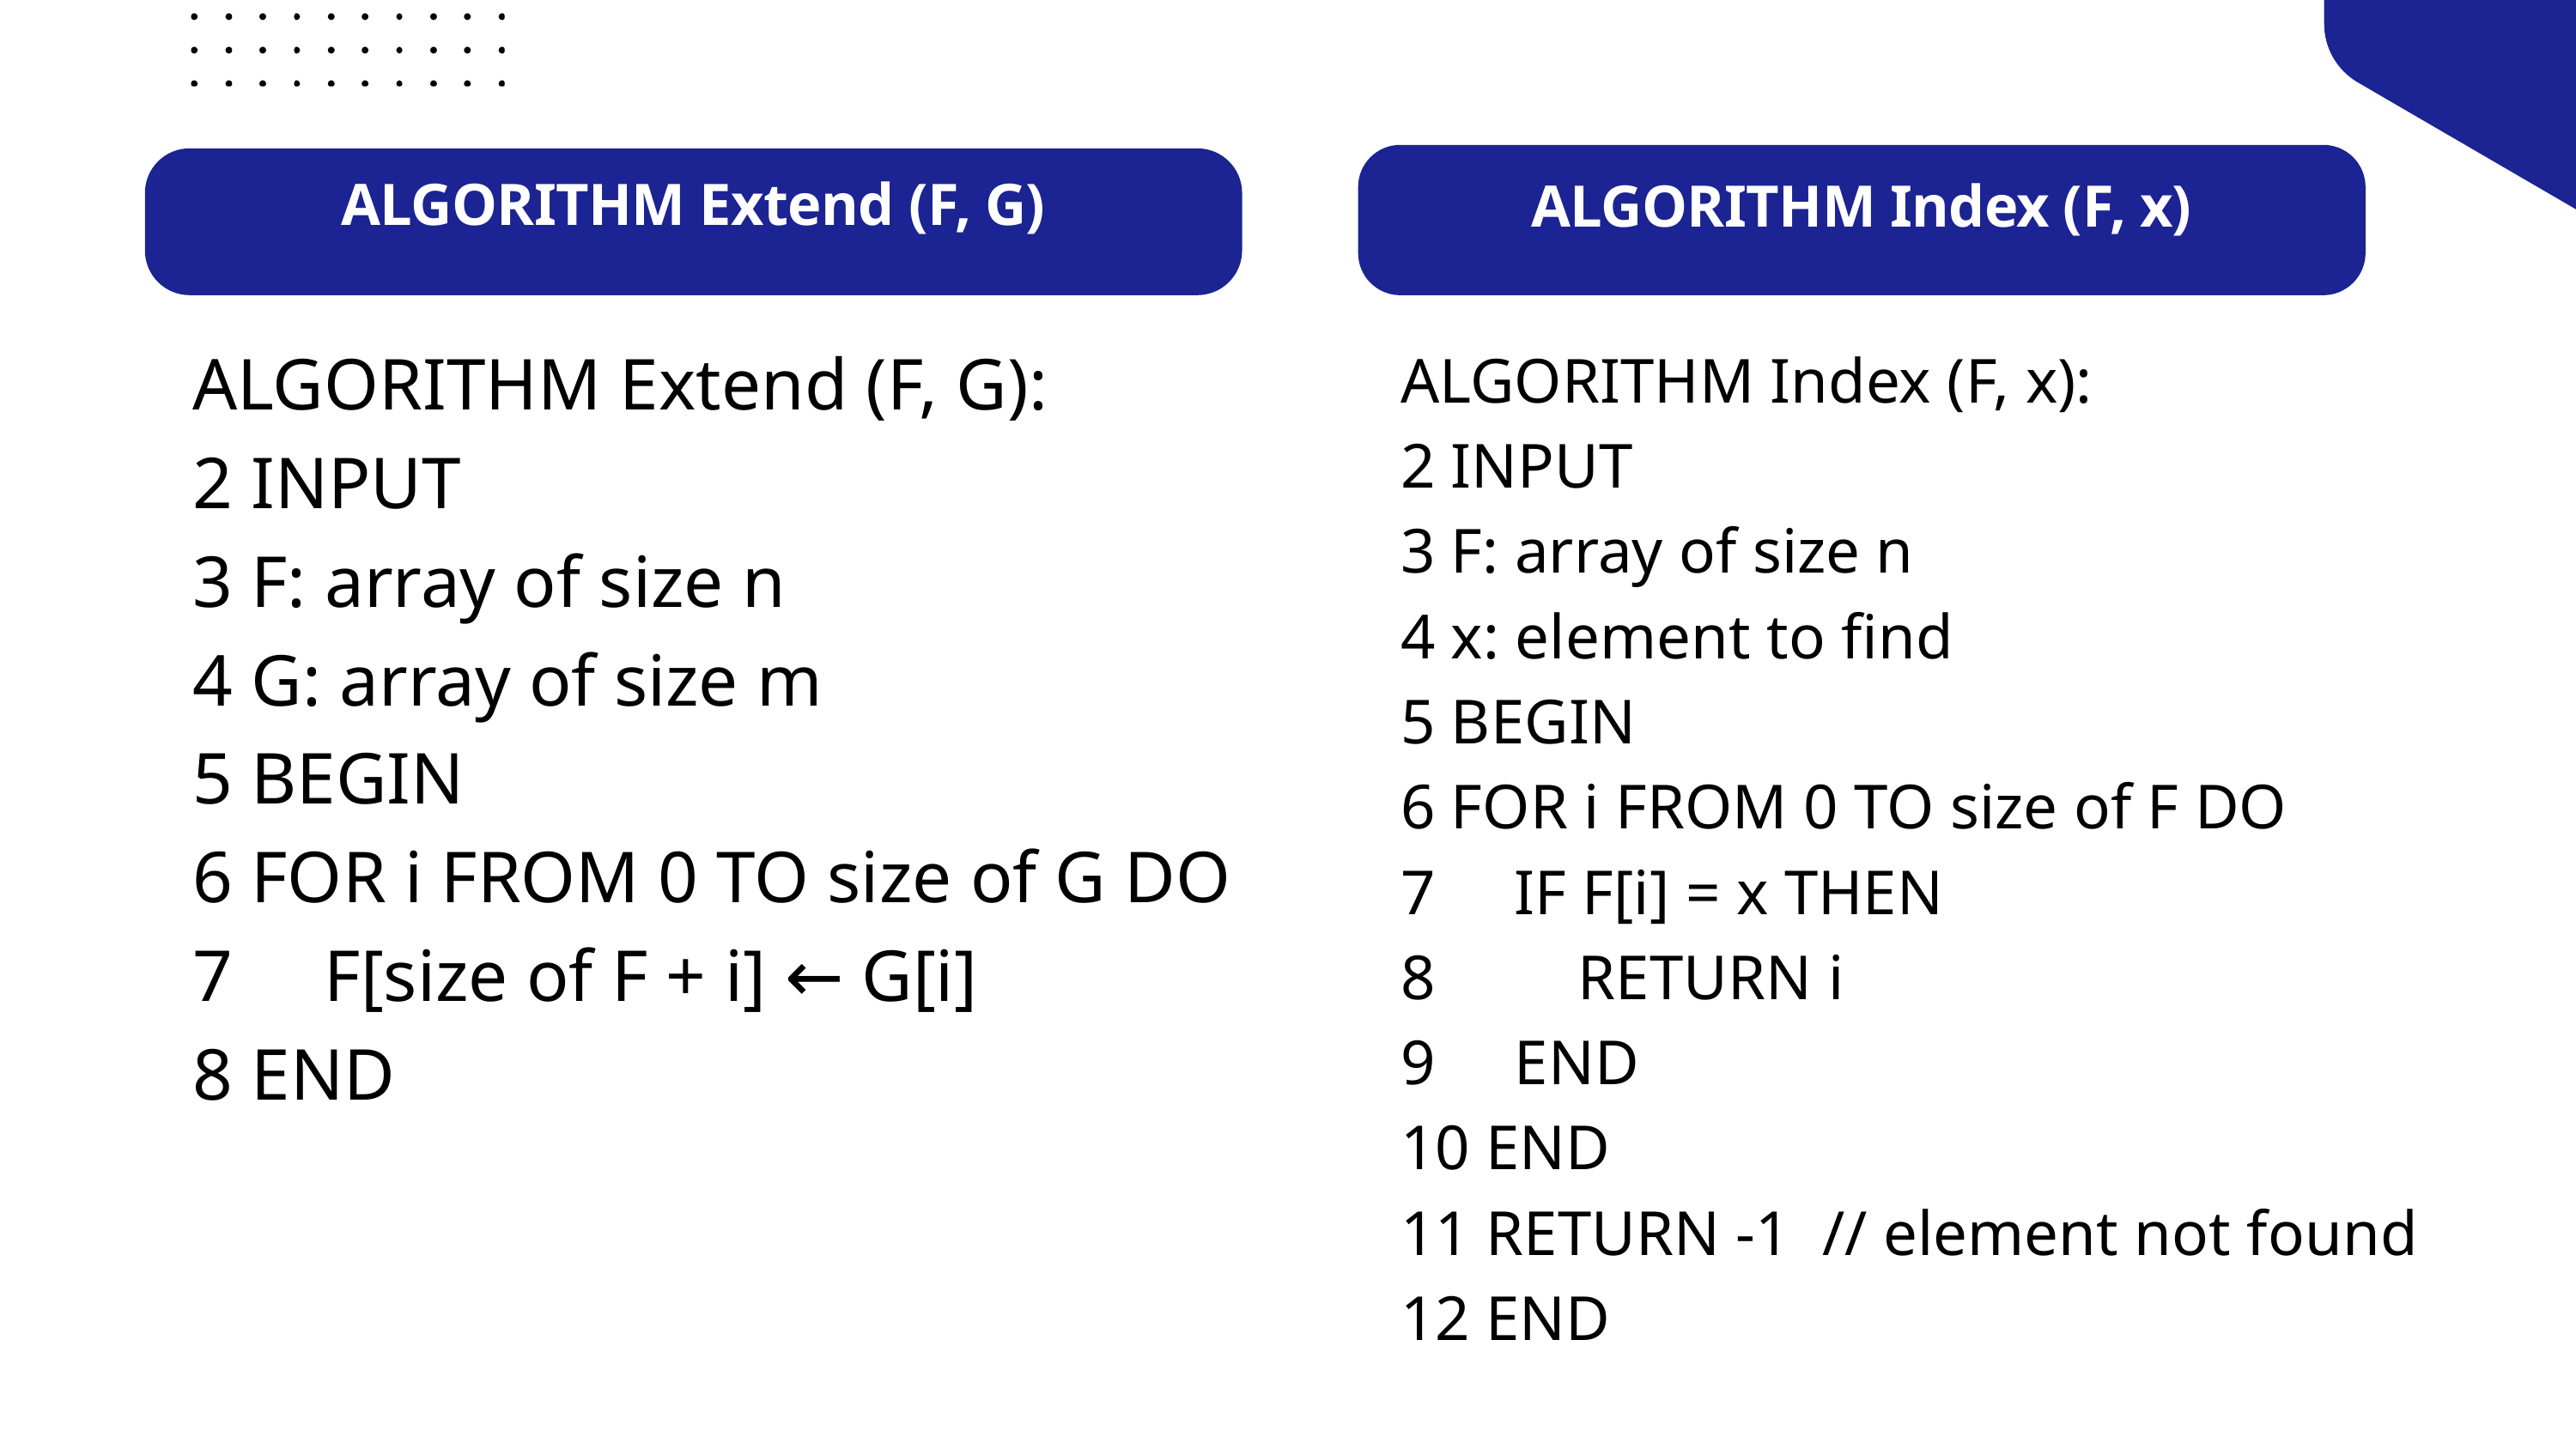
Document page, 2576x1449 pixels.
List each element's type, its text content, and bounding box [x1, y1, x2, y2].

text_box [1358, 144, 2366, 296]
text_box ALGORITHM Extend (F, G): 2 INPUT 3 F: array of size n 4 G: array of size m 5 BEGIN 6 FOR i FROM 0 TO size of G DO 7 F[size of F + i] ← G[i] 8 END [192, 325, 1260, 1311]
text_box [144, 148, 1242, 296]
text_box [191, 0, 505, 87]
text_box ALGORITHM Index (F, x): 2 INPUT 3 F: array of size n 4 x: element to find 5 BEGIN 6 FOR i FROM 0 TO size of F DO 7 IF F[i] = x THEN 8 RETURN i 9 END 10 END 11 RETURN -1 // element not found 12 END [1400, 330, 2432, 1438]
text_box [2324, 0, 2576, 458]
